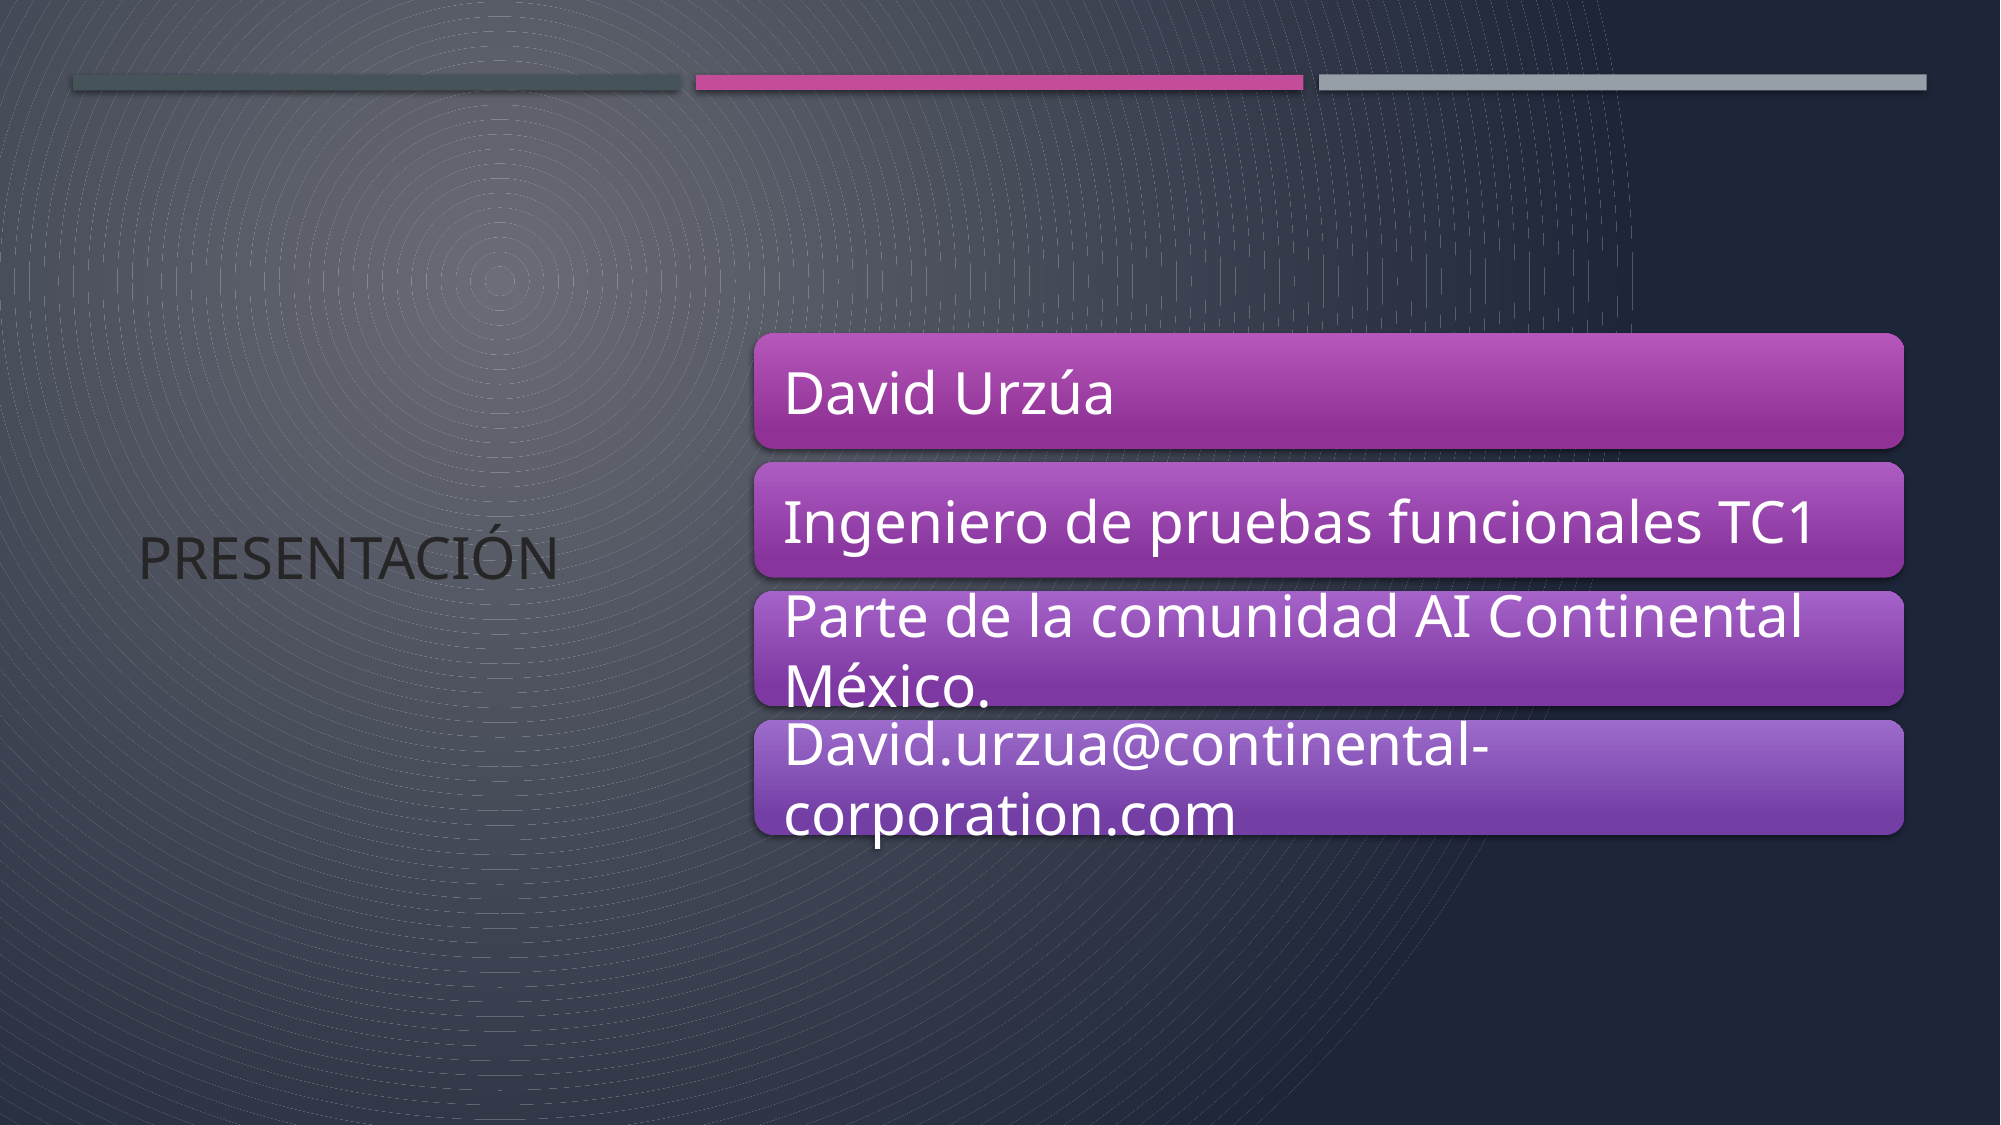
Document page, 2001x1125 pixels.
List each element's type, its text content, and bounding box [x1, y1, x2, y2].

title Presentación [122, 170, 624, 943]
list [753, 197, 1906, 972]
